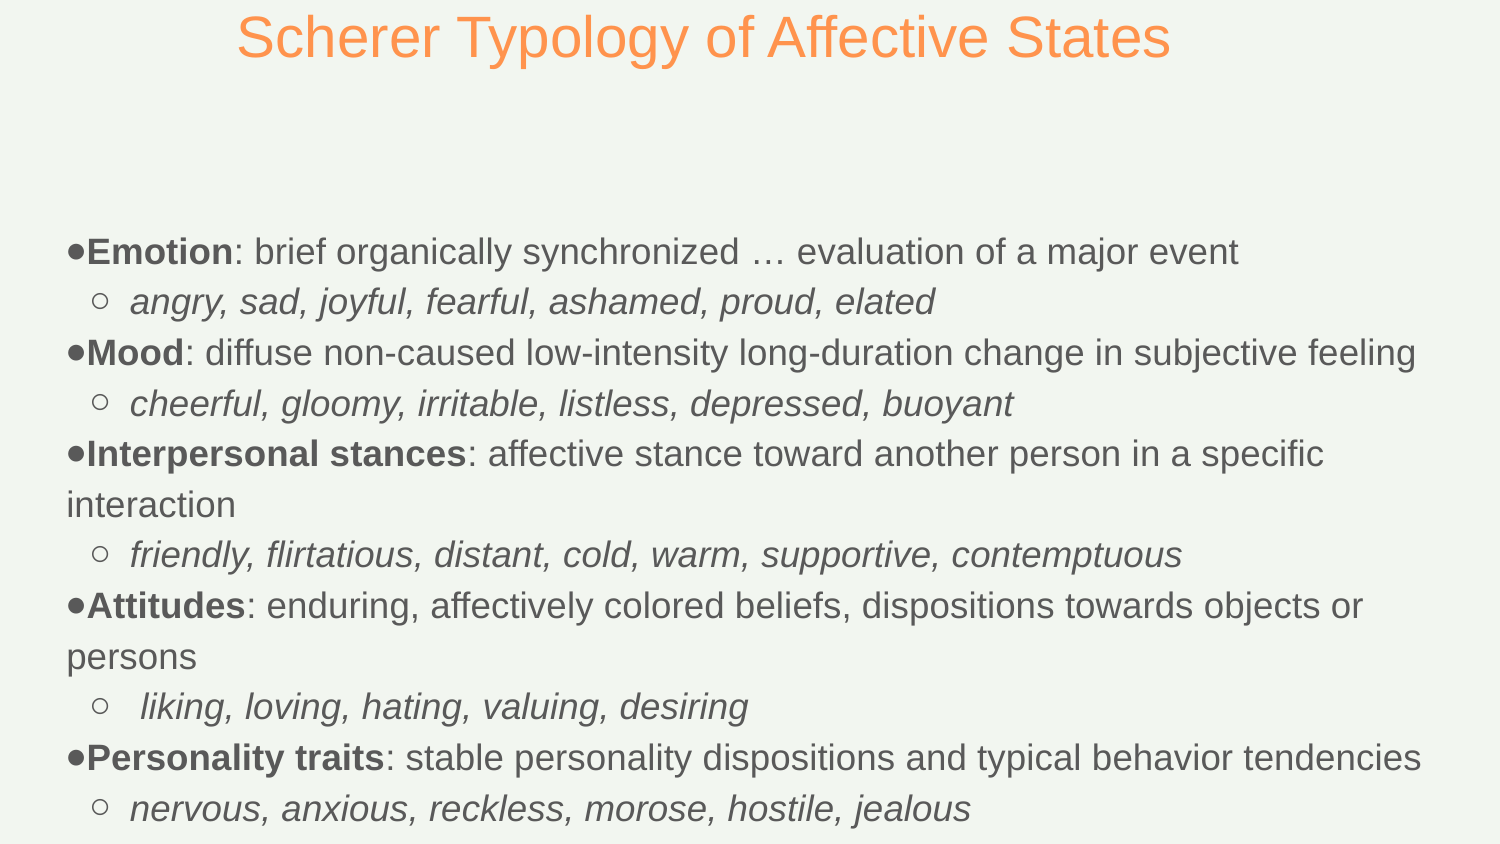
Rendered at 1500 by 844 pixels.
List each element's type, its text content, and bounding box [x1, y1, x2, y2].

title Scherer Typology of Affective States [221, 0, 1497, 125]
list Emotion: brief organically synchronized … evaluation of a major event angry, sad, joyful, fearful, ashamed, proud, elated Mood: diffuse non-caused low-intensity long-duration change in subjective feeling cheerful, gloomy, irritable, listless, depressed, buoyant Interpersonal stances: affective stance toward another person in a specific interaction friendly, flirtatious, distant, cold, warm, supportive, contemptuous Attitudes: enduring, affectively colored beliefs, dispositions towards objects or persons liking, loving, hating, valuing, desiring Personality traits: stable personality dispositions and typical behavior tendencies nervous, anxious, reckless, morose, hostile, jealous [50, 205, 1488, 844]
